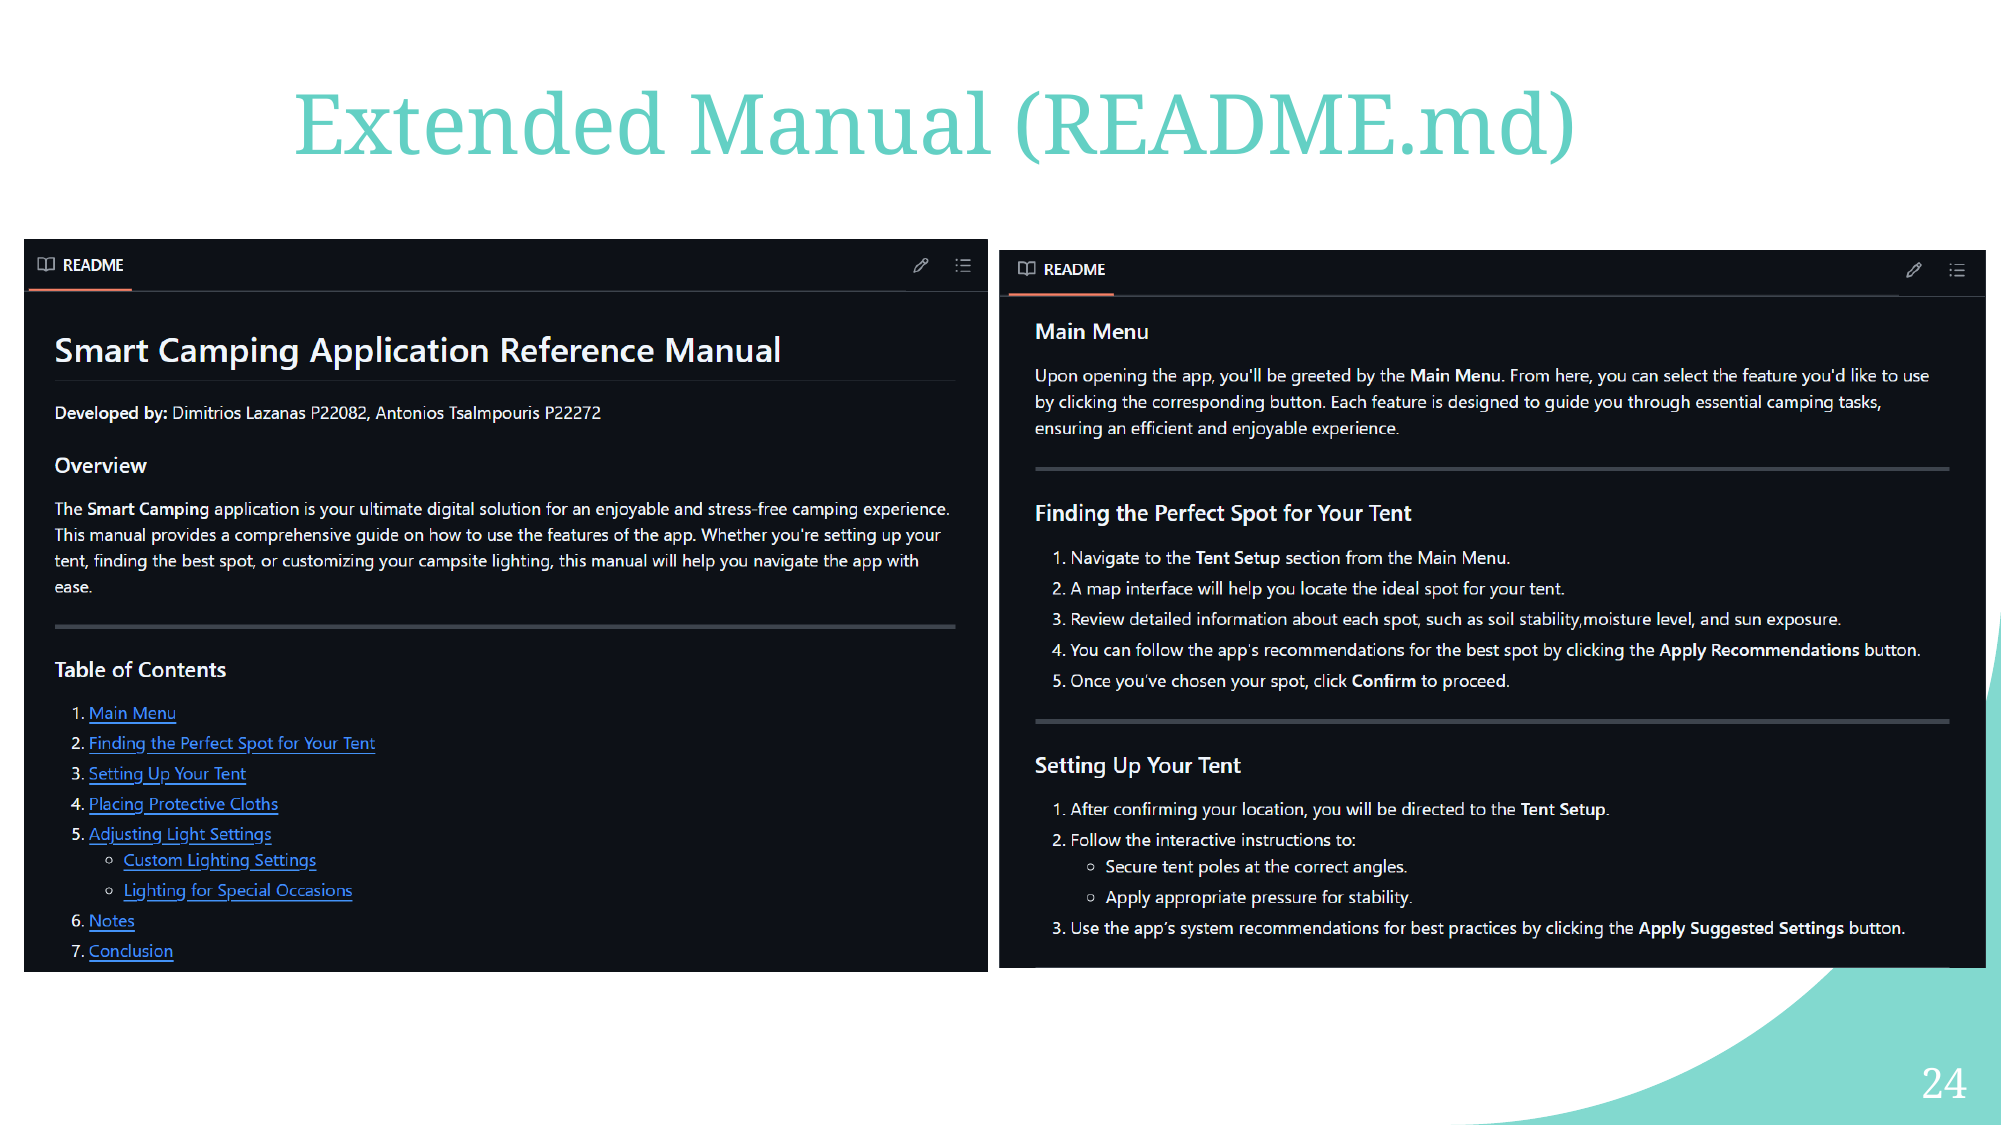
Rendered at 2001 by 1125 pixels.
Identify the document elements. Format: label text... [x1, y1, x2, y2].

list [999, 250, 1986, 968]
slide_number 24 [1868, 1055, 1983, 1116]
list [24, 239, 988, 972]
title Extended Manual (README.md) [128, 18, 1802, 236]
